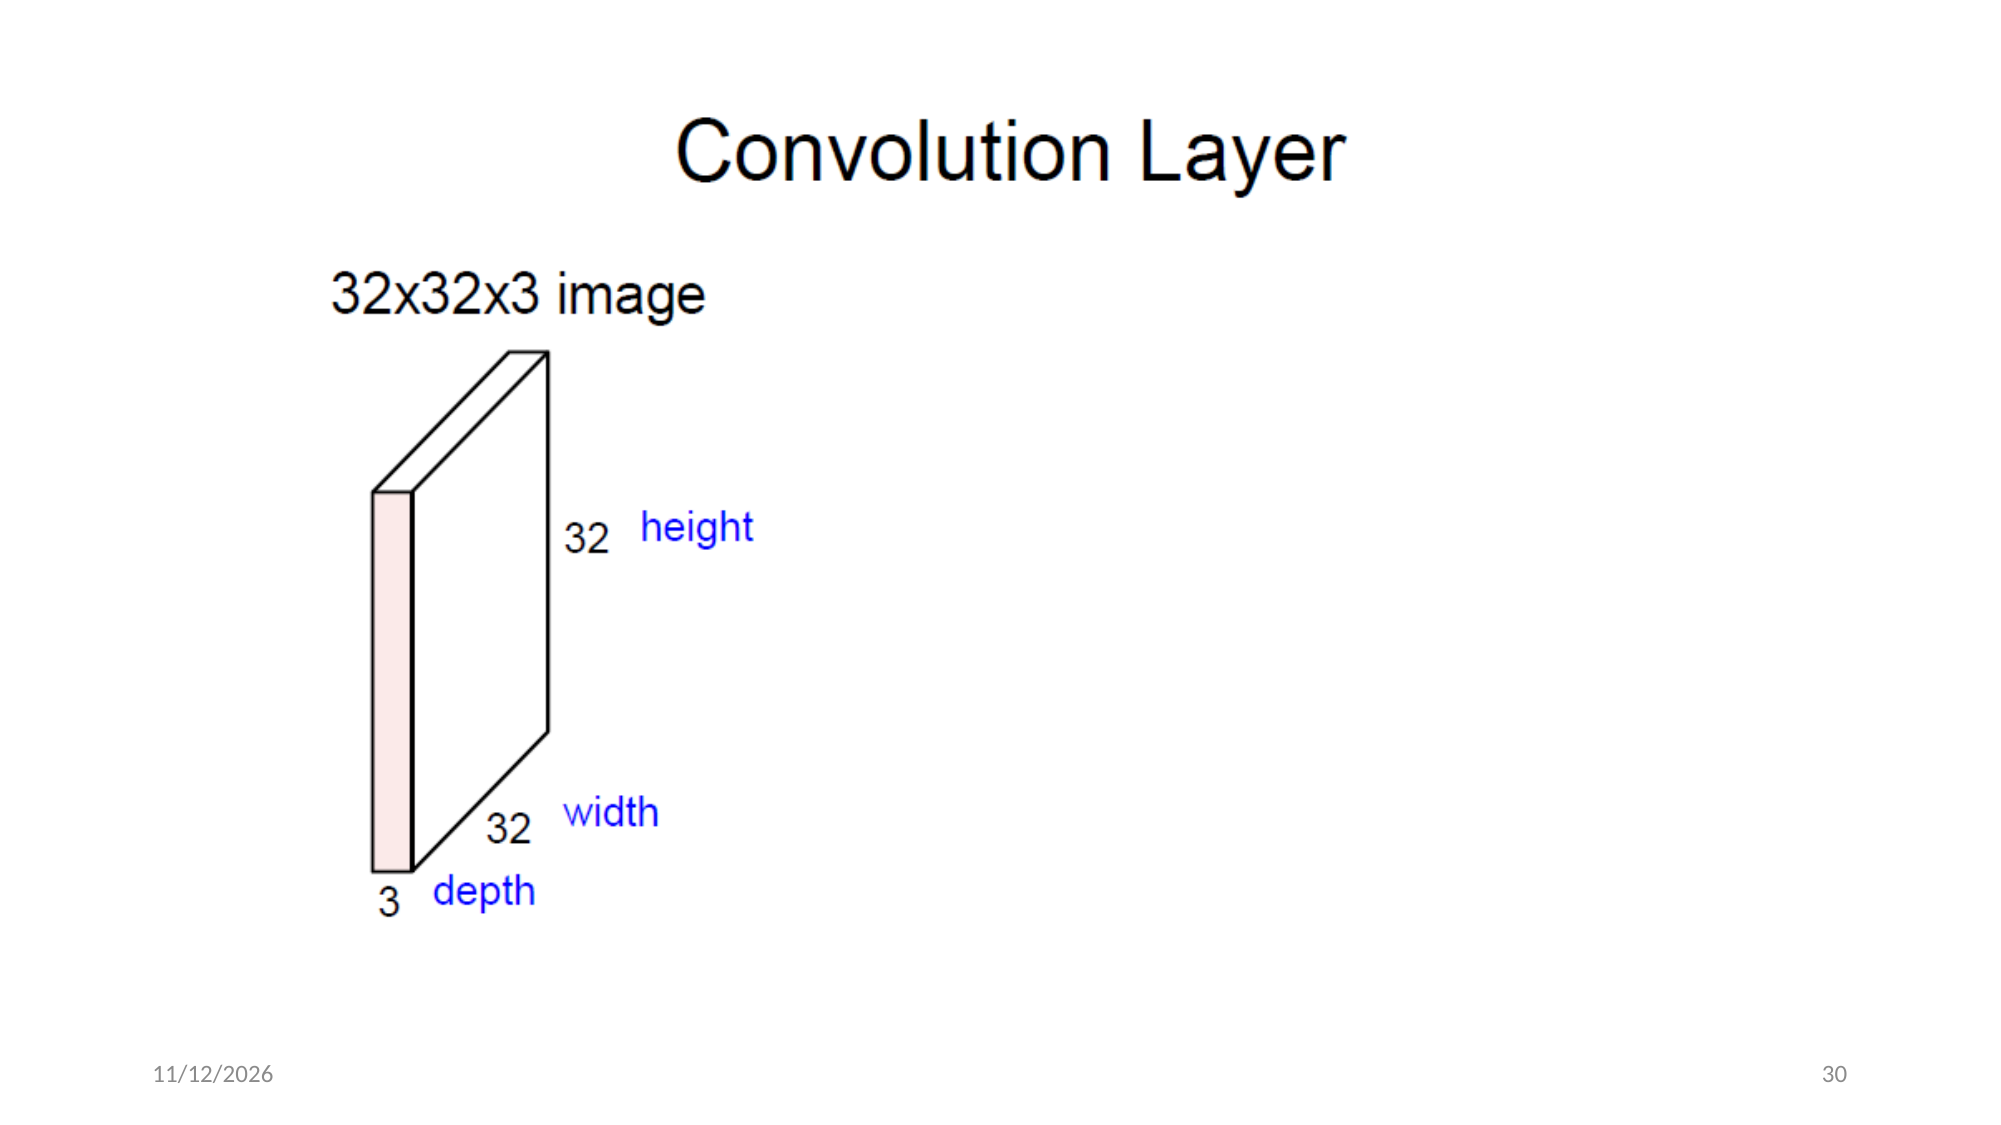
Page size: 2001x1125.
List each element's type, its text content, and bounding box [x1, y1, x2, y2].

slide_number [137, 1042, 588, 1103]
picture [254, 99, 1664, 954]
slide_number 30 [1412, 1042, 1863, 1103]
